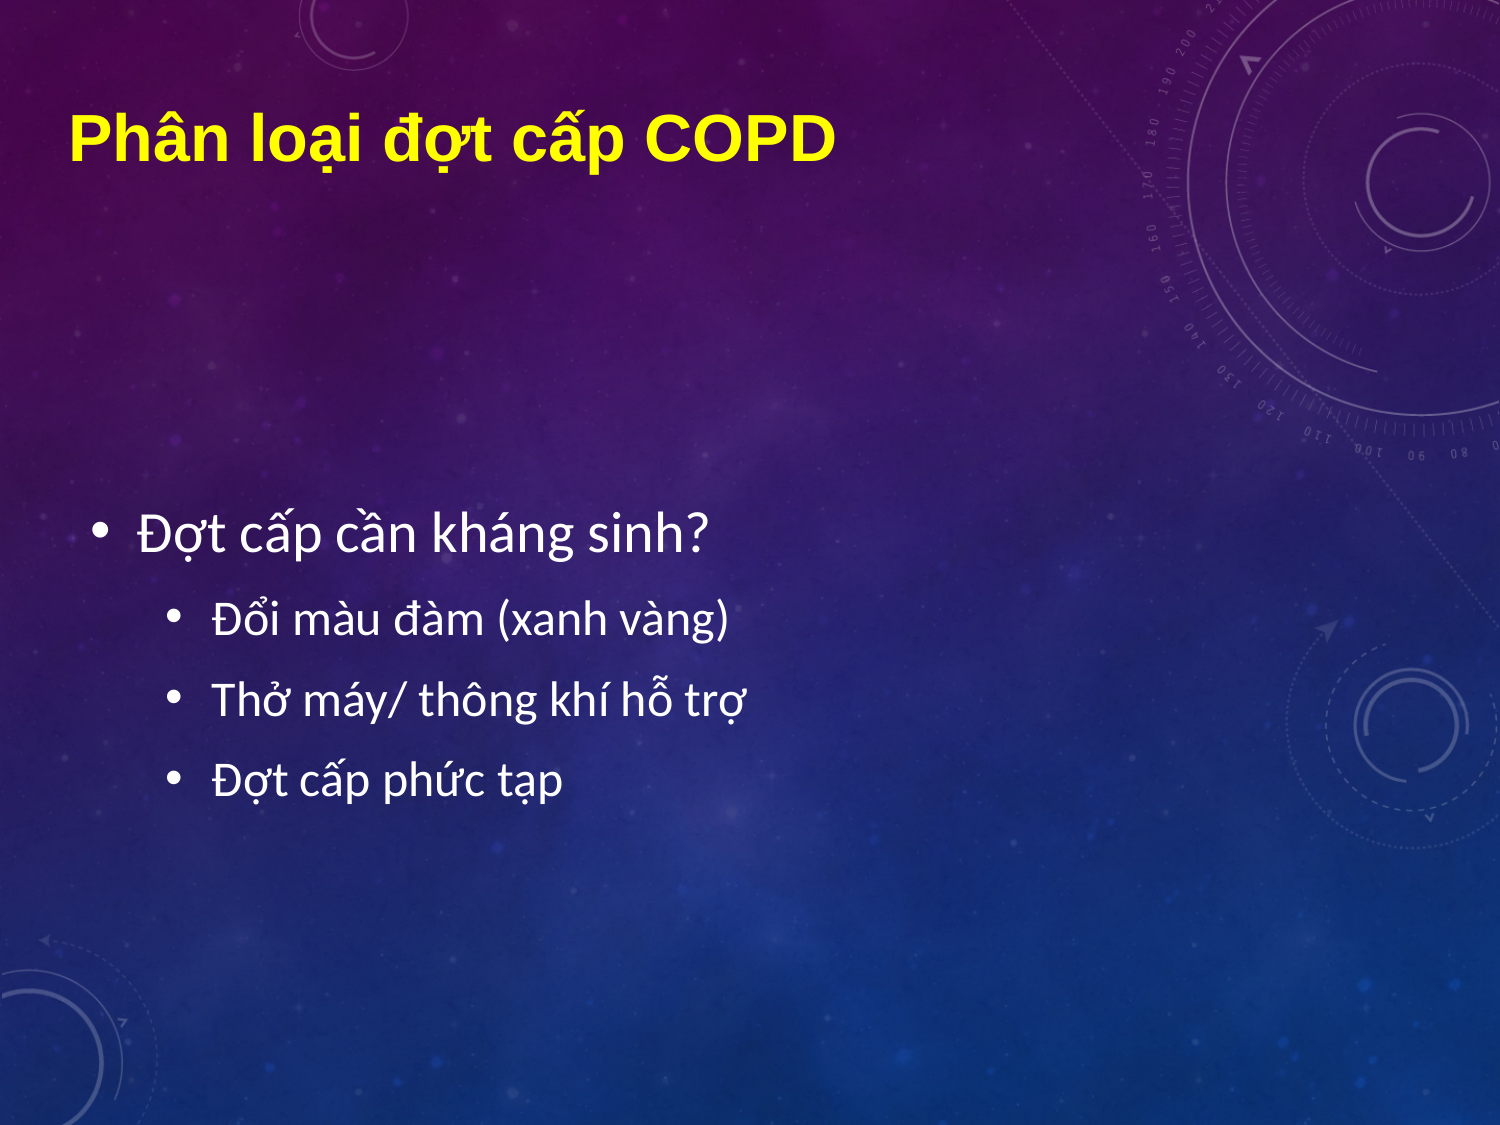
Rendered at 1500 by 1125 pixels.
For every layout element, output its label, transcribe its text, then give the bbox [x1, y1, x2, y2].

text_box Phân loại đợt cấp COPD [53, 87, 854, 182]
list Đợt cấp cần kháng sinh? Đổi màu đàm (xanh vàng) Thở máy/ thông khí hỗ trợ Đợt cấp phức tạp [75, 351, 1350, 950]
picture [0, 0, 1500, 1125]
